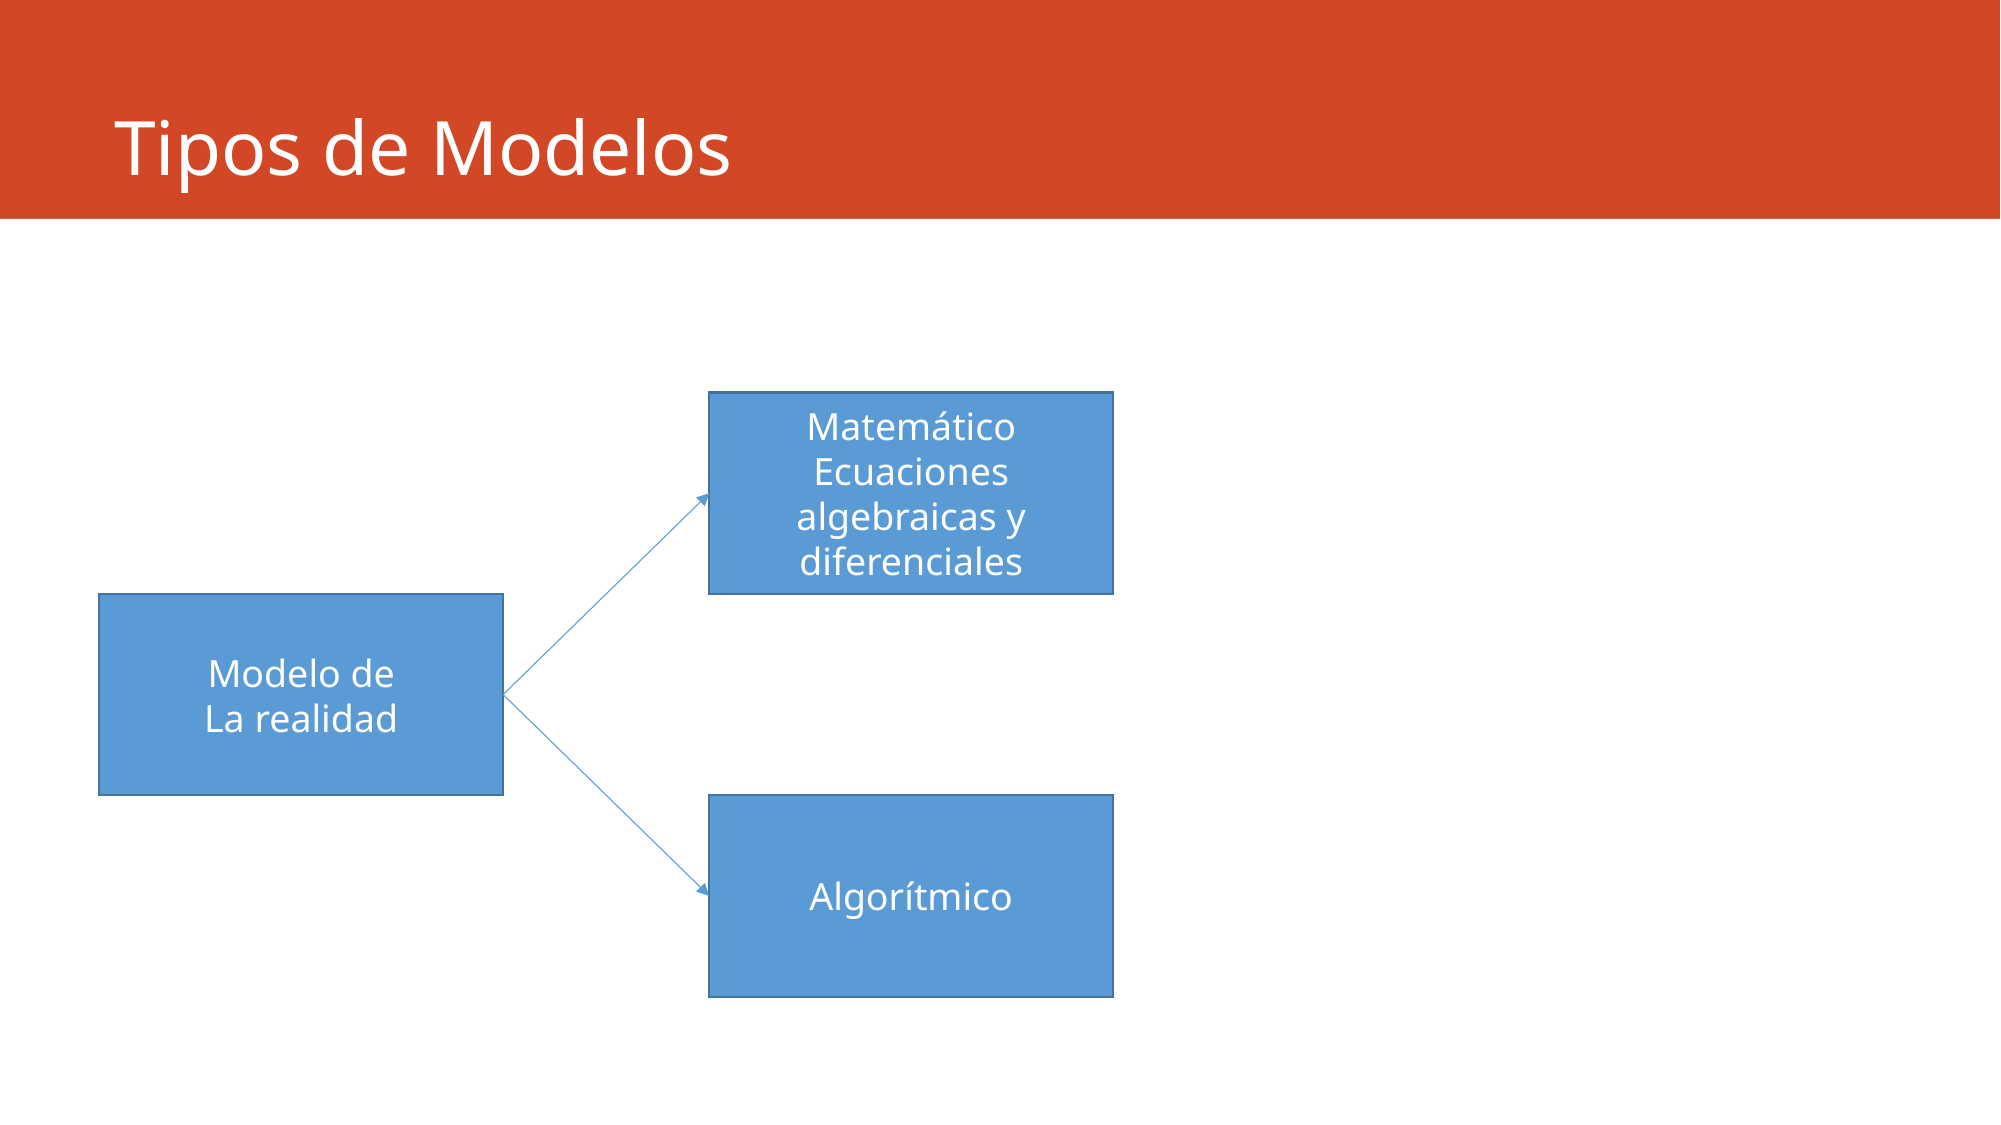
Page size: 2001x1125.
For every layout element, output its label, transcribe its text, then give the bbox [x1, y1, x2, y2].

title Tipos de Modelos [99, 0, 1863, 199]
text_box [503, 493, 710, 694]
text_box Algorítmico [708, 794, 1114, 998]
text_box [503, 694, 710, 896]
text_box Modelo de La realidad [98, 593, 503, 796]
text_box Matemático Ecuaciones algebraicas y diferenciales [708, 391, 1114, 595]
